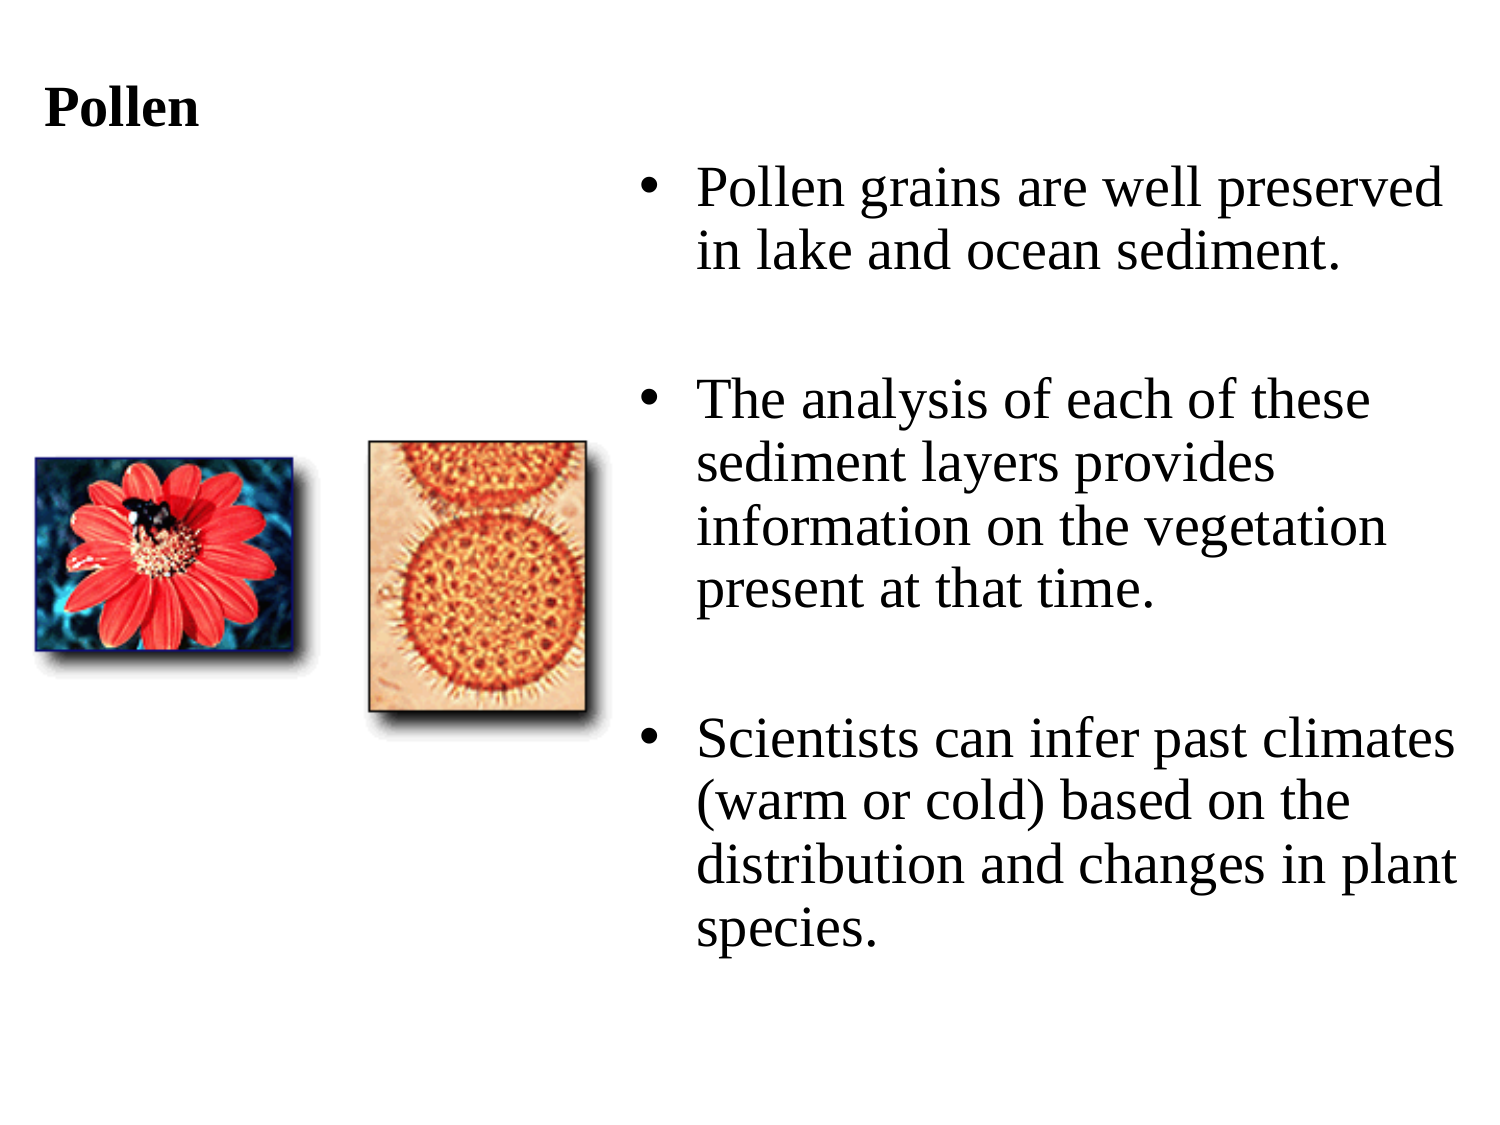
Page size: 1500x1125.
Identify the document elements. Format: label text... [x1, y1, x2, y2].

title Pollen [29, 30, 455, 176]
picture [0, 393, 651, 763]
list Pollen grains are well preserved in lake and ocean sediment. The analysis of each of these sediment layers provides information on the vegetation present at that time. Scientists can infer past climates (warm or cold) based on the distribution and changes in plant species. [624, 148, 1500, 1087]
